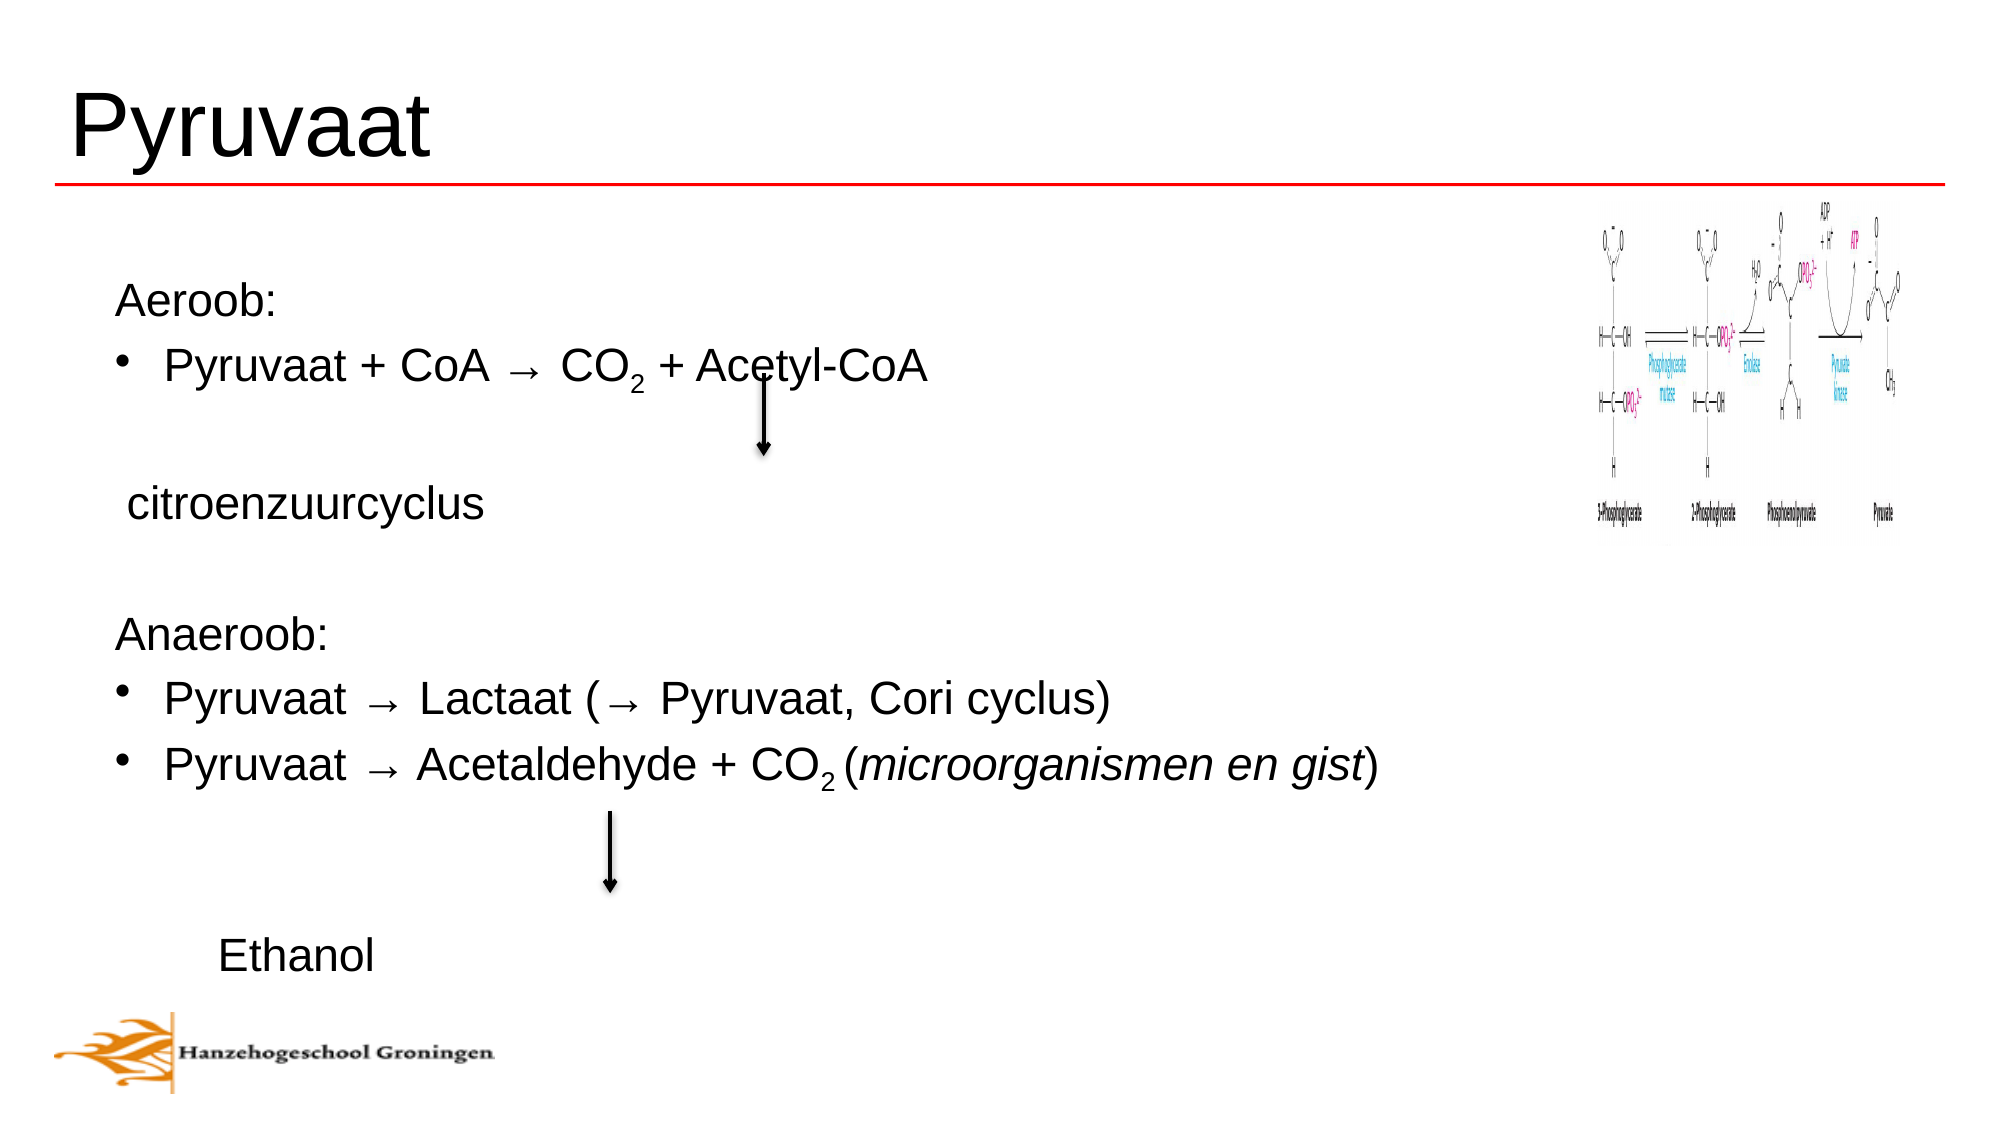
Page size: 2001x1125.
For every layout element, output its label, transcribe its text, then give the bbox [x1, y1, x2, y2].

list Aeroob: Pyruvaat + CoA → CO2 + Acetyl-CoA citroenzuurcyclus Anaeroob: Pyruvaat → Lactaat (→ Pyruvaat, Cori cyclus) Pyruvaat → Acetaldehyde + CO2 (microorganismen en gist) Ethanol [99, 262, 1900, 1005]
picture [1596, 200, 1901, 546]
title Pyruvaat [54, 54, 1946, 185]
picture [54, 1012, 495, 1094]
